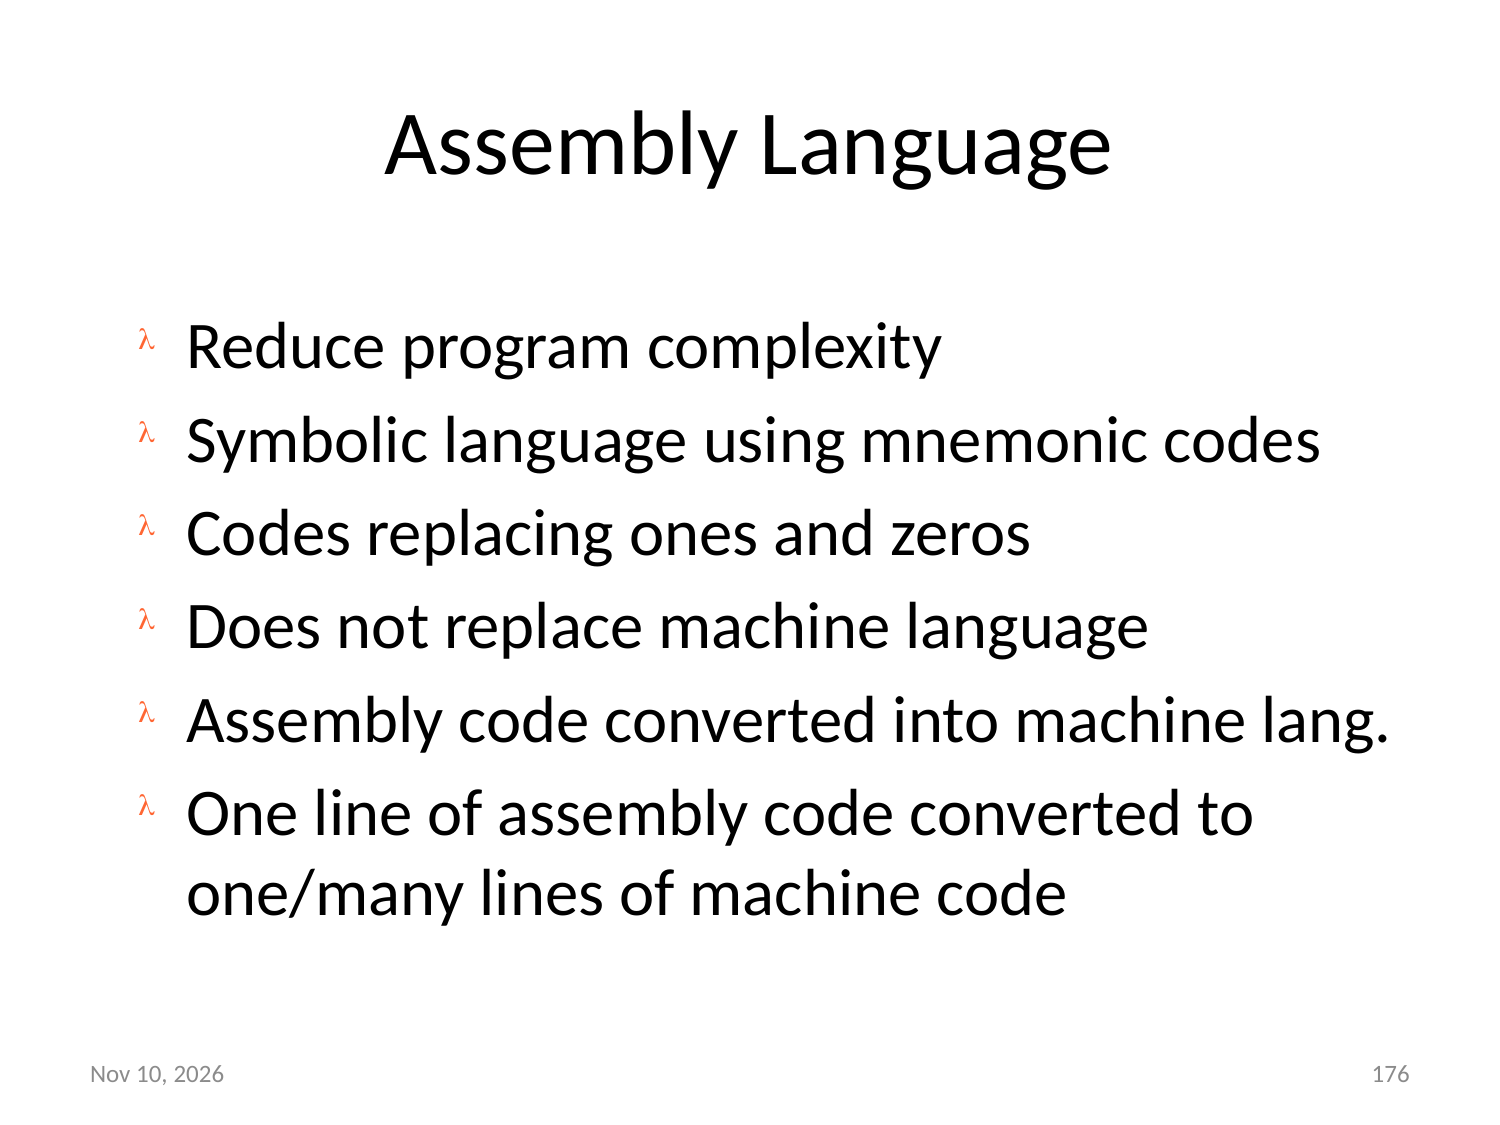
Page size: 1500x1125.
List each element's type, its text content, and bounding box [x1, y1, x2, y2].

title Assembly Language [74, 44, 1425, 233]
list Reduce program complexity Symbolic language using mnemonic codes Codes replacing ones and zeros Does not replace machine language Assembly code converted into machine lang. One line of assembly code converted to one/many lines of machine code [107, 294, 1425, 1038]
slide_number 176 [1074, 1042, 1425, 1103]
slide_number 17-Jul-17 [75, 1042, 425, 1103]
